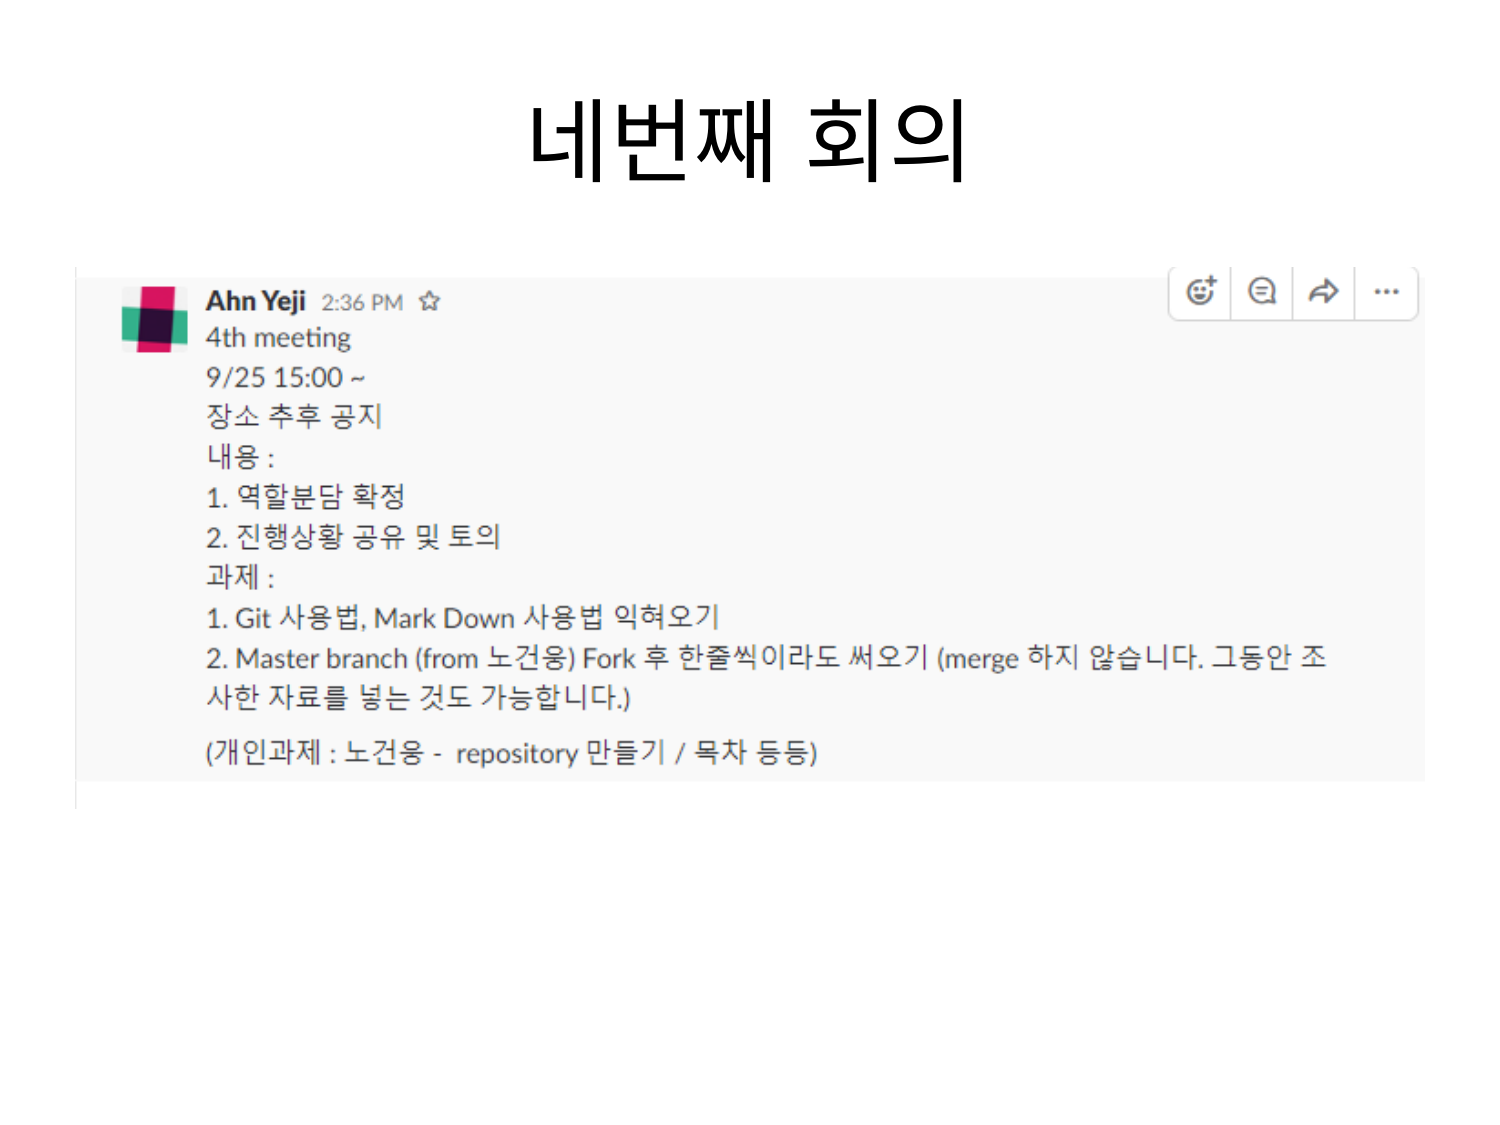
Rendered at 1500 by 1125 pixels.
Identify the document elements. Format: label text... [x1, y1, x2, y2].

picture [74, 266, 1426, 809]
title 네번째 회의 [75, 45, 1425, 233]
